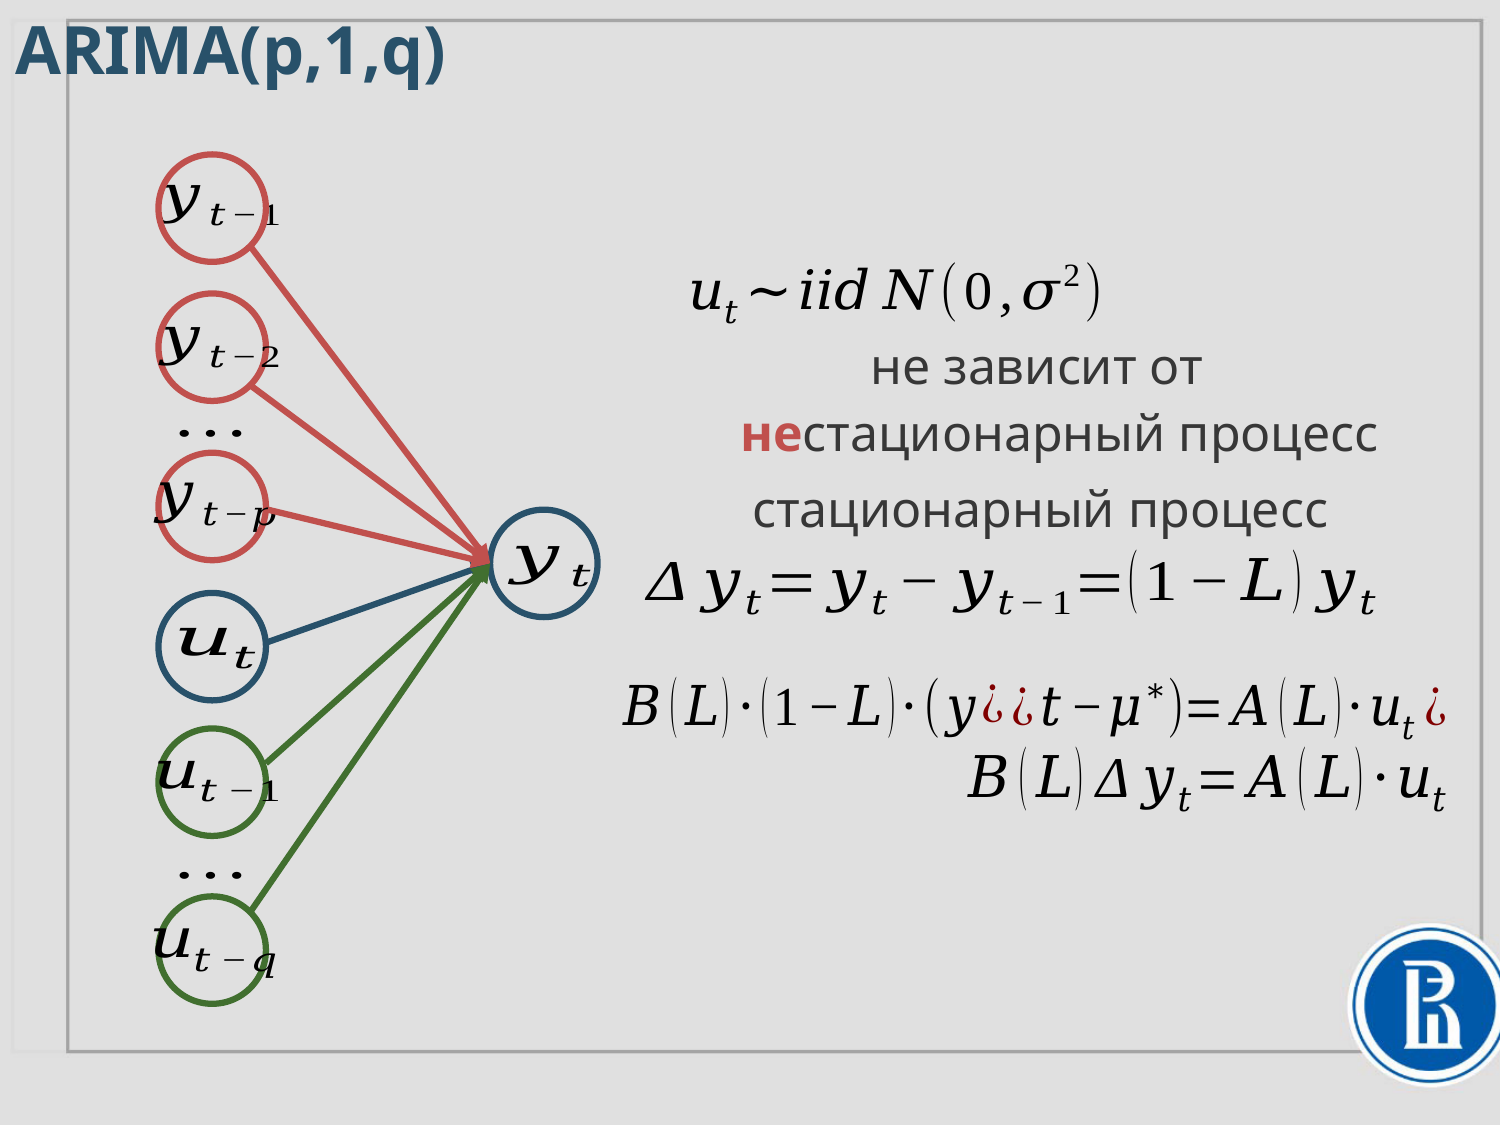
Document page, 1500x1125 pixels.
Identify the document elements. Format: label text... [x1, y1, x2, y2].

text_box [156, 894, 269, 1006]
text_box [156, 152, 269, 264]
text_box ARIMA(p,1,q) [0, 0, 1500, 96]
picture [0, 96, 1500, 1125]
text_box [267, 509, 491, 561]
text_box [249, 385, 491, 562]
text_box [156, 726, 244, 839]
text_box [158, 450, 243, 563]
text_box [249, 245, 491, 384]
text_box [156, 291, 244, 404]
text_box [497, 507, 600, 620]
text_box [156, 590, 244, 703]
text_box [249, 563, 491, 913]
text_box [156, 485, 172, 520]
